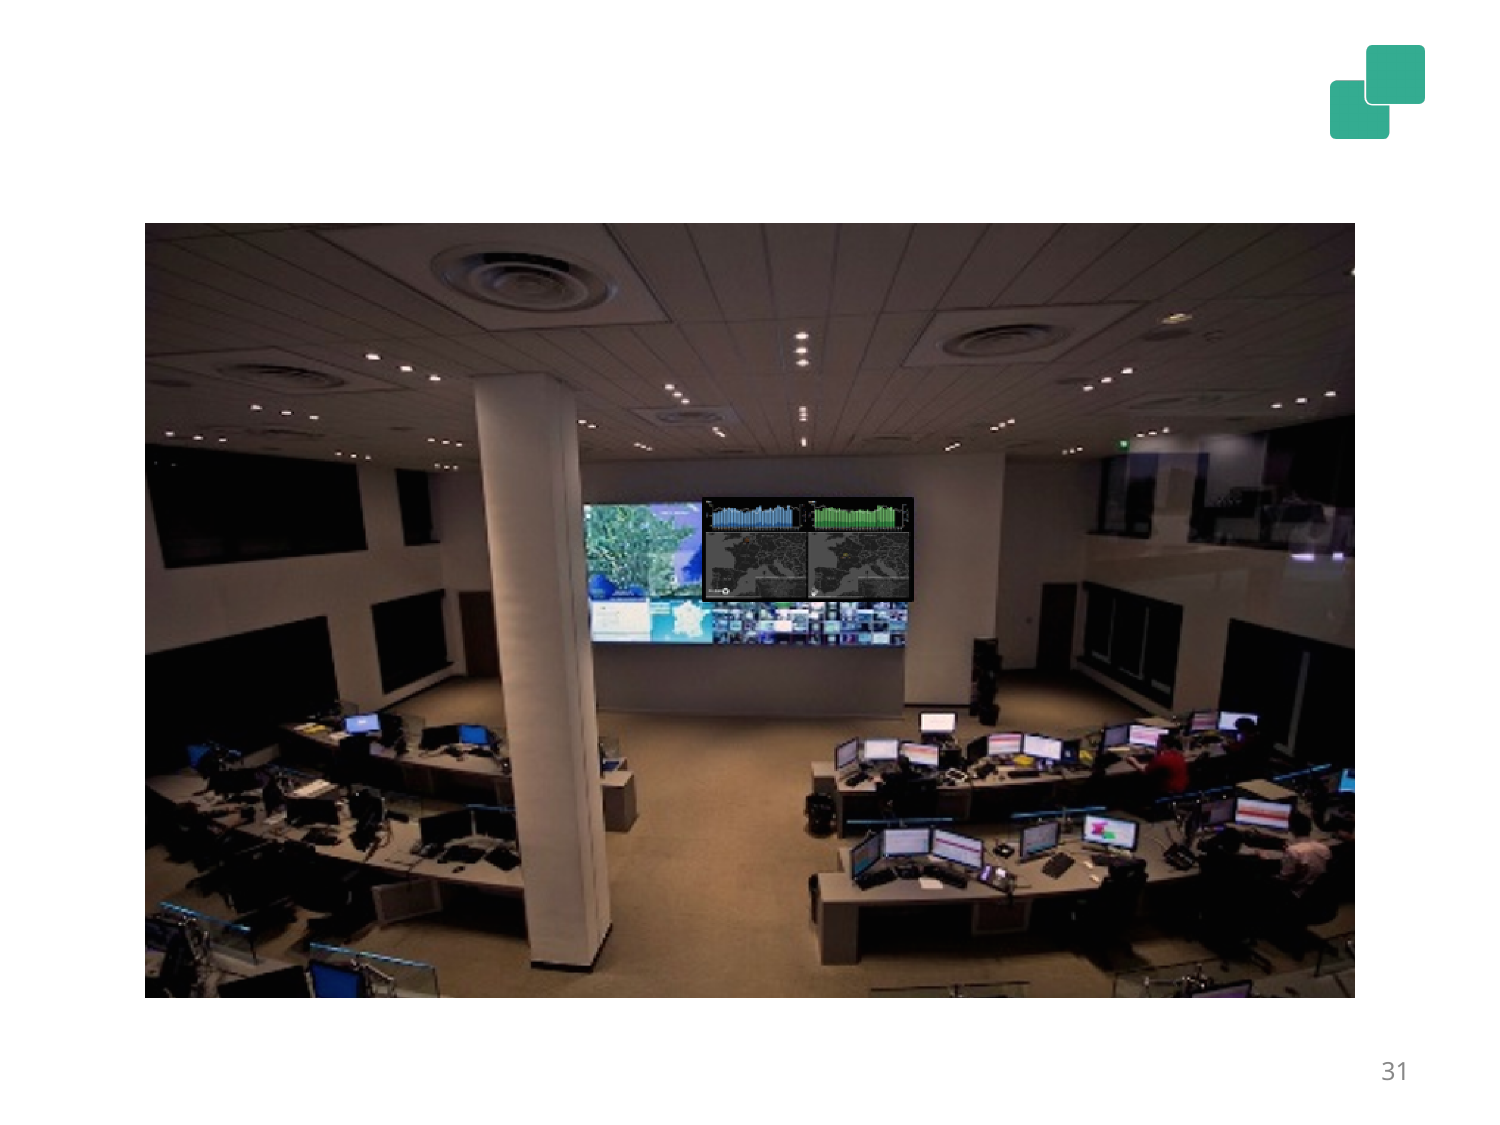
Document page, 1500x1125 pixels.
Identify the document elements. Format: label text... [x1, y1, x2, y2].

picture [1330, 45, 1425, 139]
slide_number 31 [1074, 1042, 1425, 1103]
picture [145, 223, 1355, 998]
